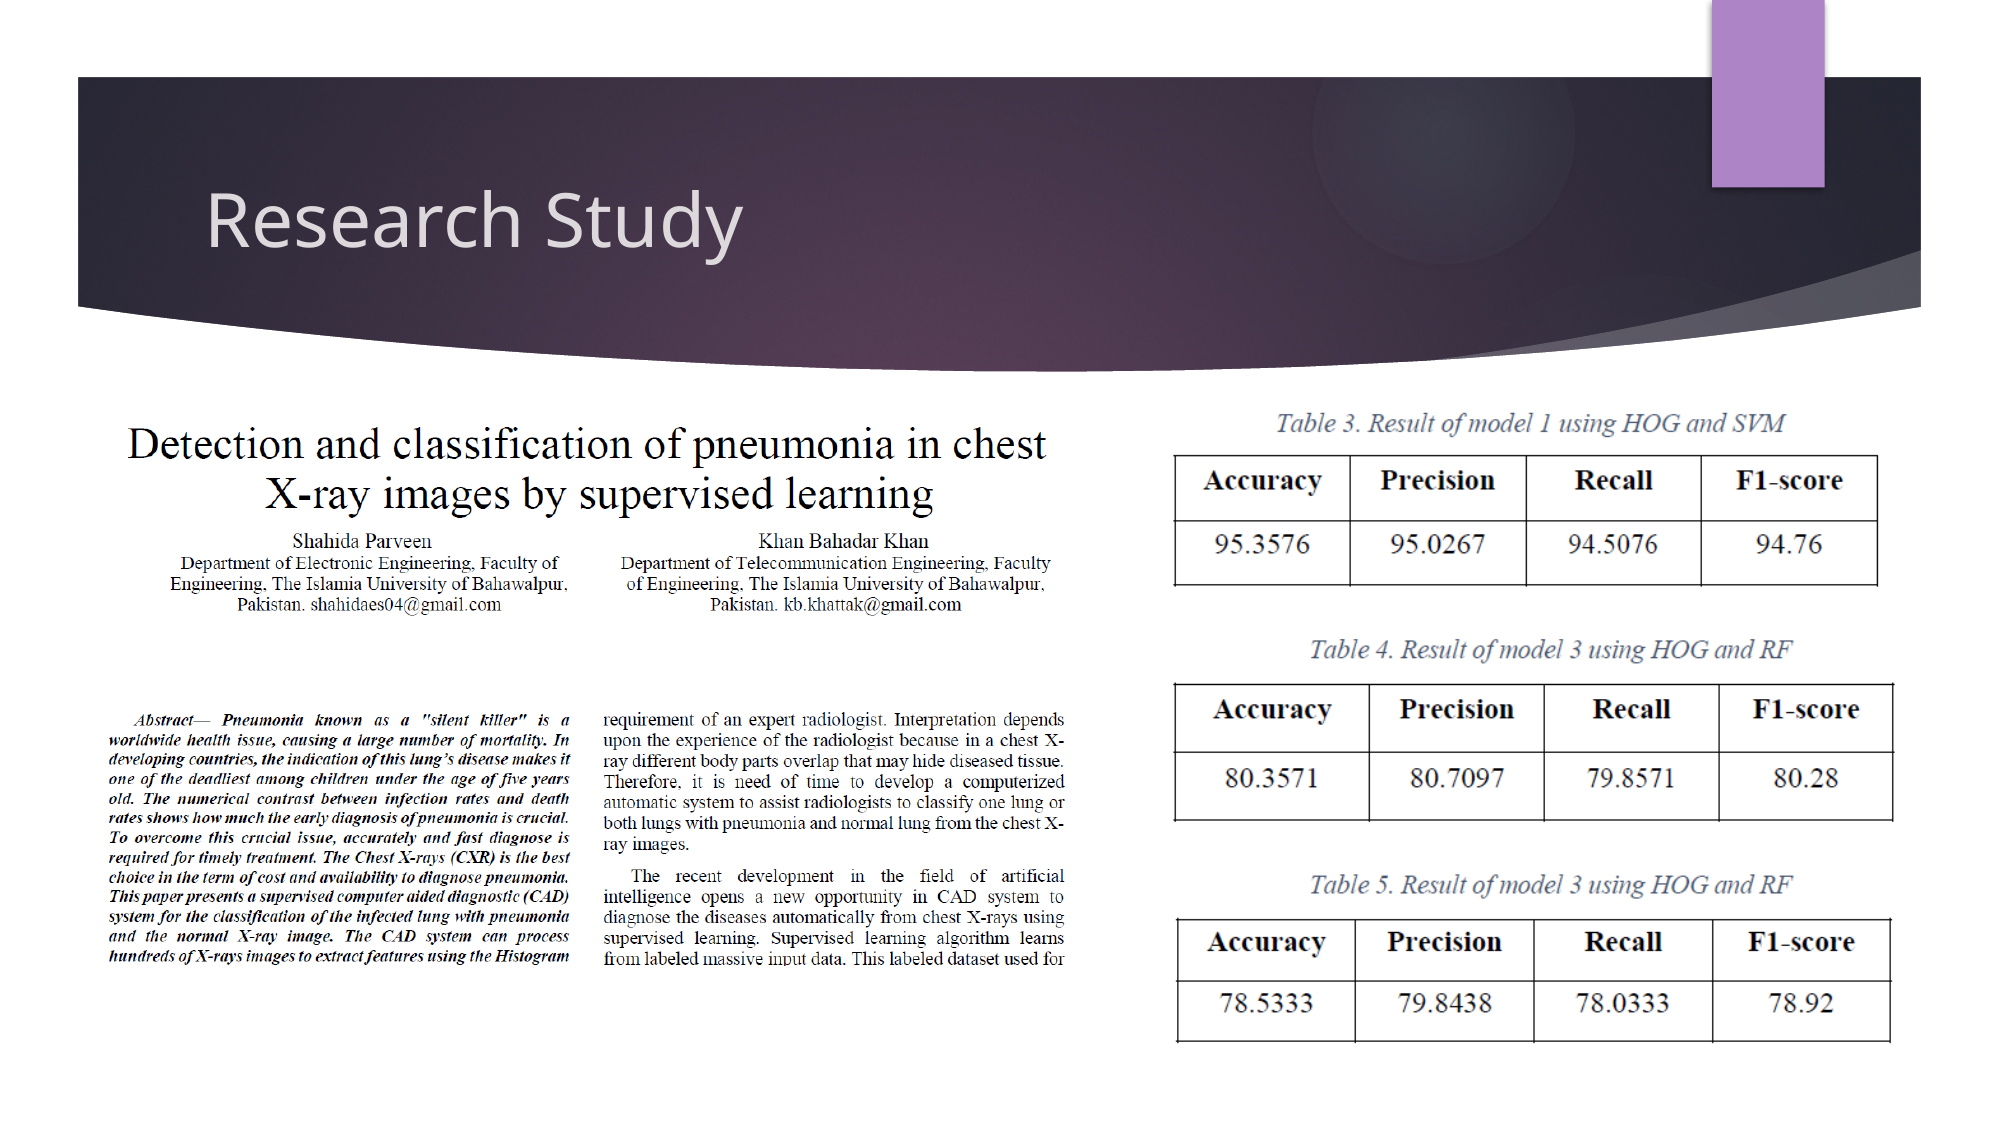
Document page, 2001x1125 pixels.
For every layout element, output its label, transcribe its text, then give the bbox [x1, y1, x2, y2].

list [81, 404, 1090, 966]
picture [1161, 404, 1905, 1056]
title Research Study [189, 159, 1627, 276]
